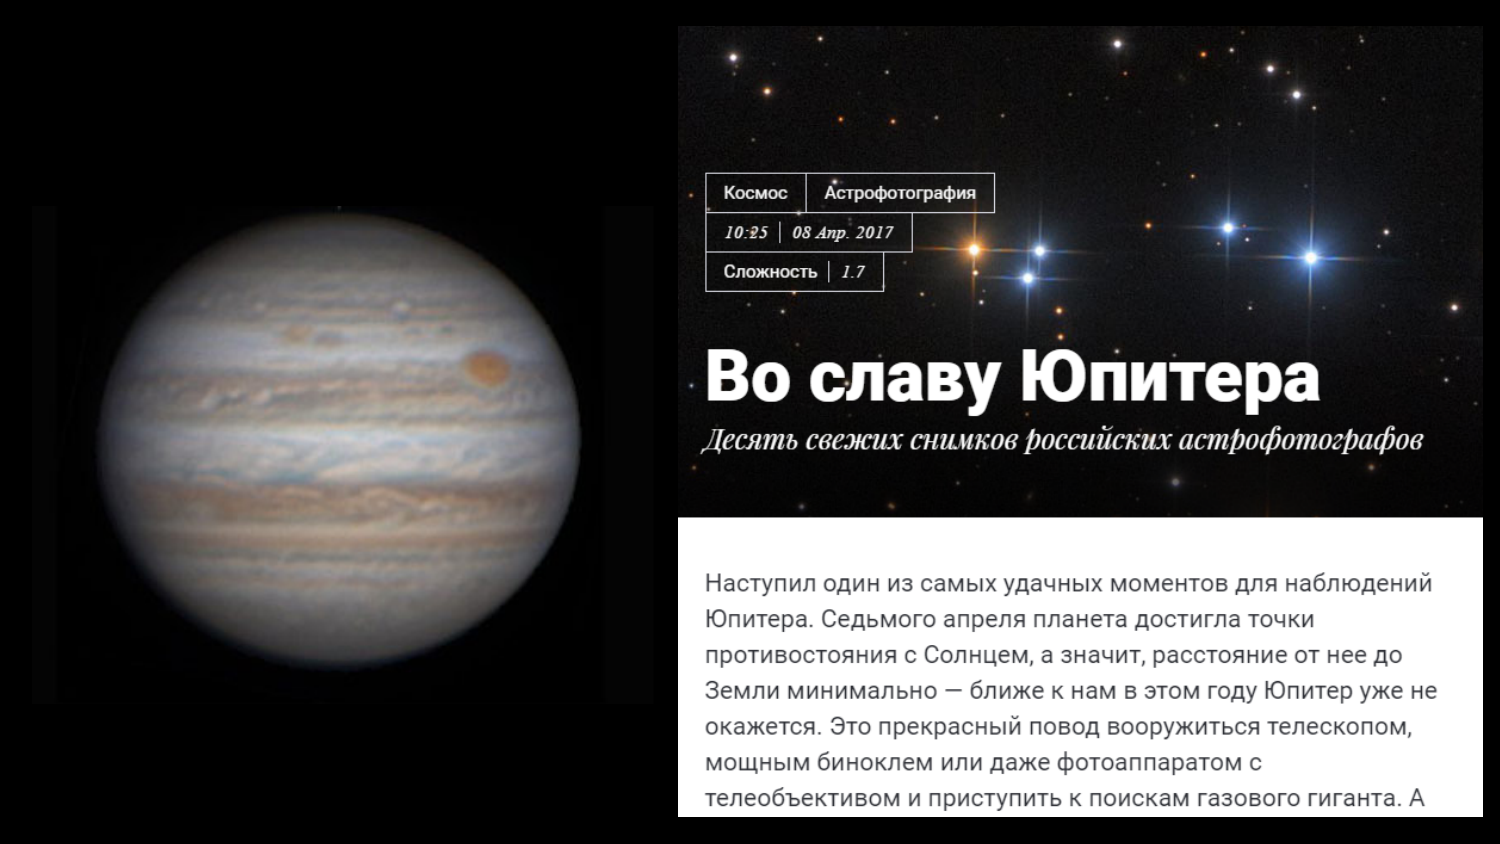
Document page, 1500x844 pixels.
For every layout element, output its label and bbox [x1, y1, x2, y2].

picture [31, 205, 654, 705]
picture [677, 26, 1483, 818]
